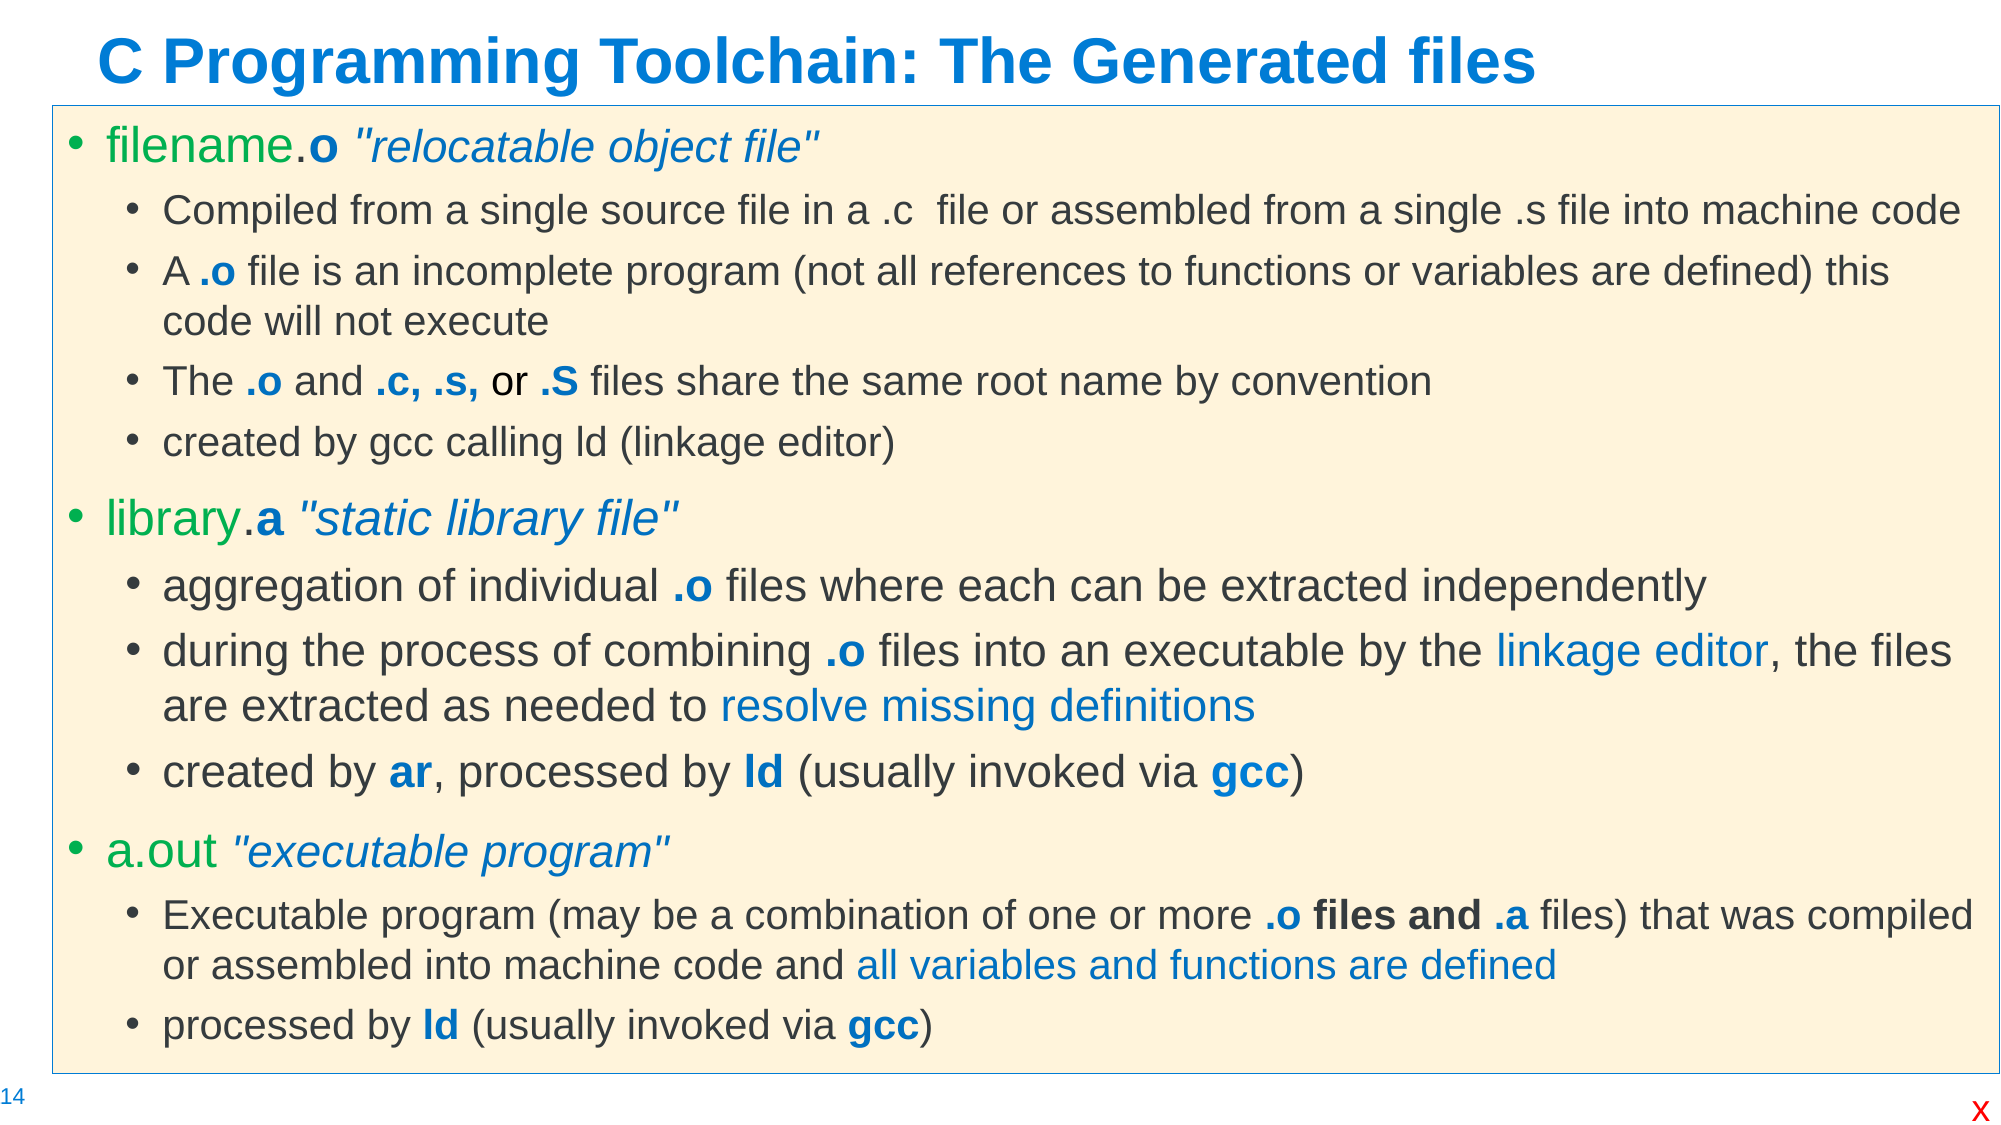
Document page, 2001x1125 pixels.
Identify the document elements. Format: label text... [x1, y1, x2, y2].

title C Programming Toolchain: The Generated files [82, 19, 1808, 105]
list filename.o "relocatable object file" Compiled from a single source file in a .c file or assembled from a single .s file into machine code A .o file is an incomplete program (not all references to functions or variables are defined) this code will not execute The .o and .c, .s, or .S files share the same root name by convention created by gcc calling ld (linkage editor) library.a "static library file" aggregation of individual .o files where each can be extracted independently during the process of combining .o files into an executable by the linkage editor, the files are extracted as needed to resolve missing definitions created by ar, processed by ld (usually invoked via gcc) a.out "executable program" Executable program (may be a combination of one or more .o files and .a files) that was compiled or assembled into machine code and all variables and functions are defined processed by ld (usually invoked via gcc) [52, 105, 2000, 1074]
text_box x [1956, 1076, 2000, 1125]
